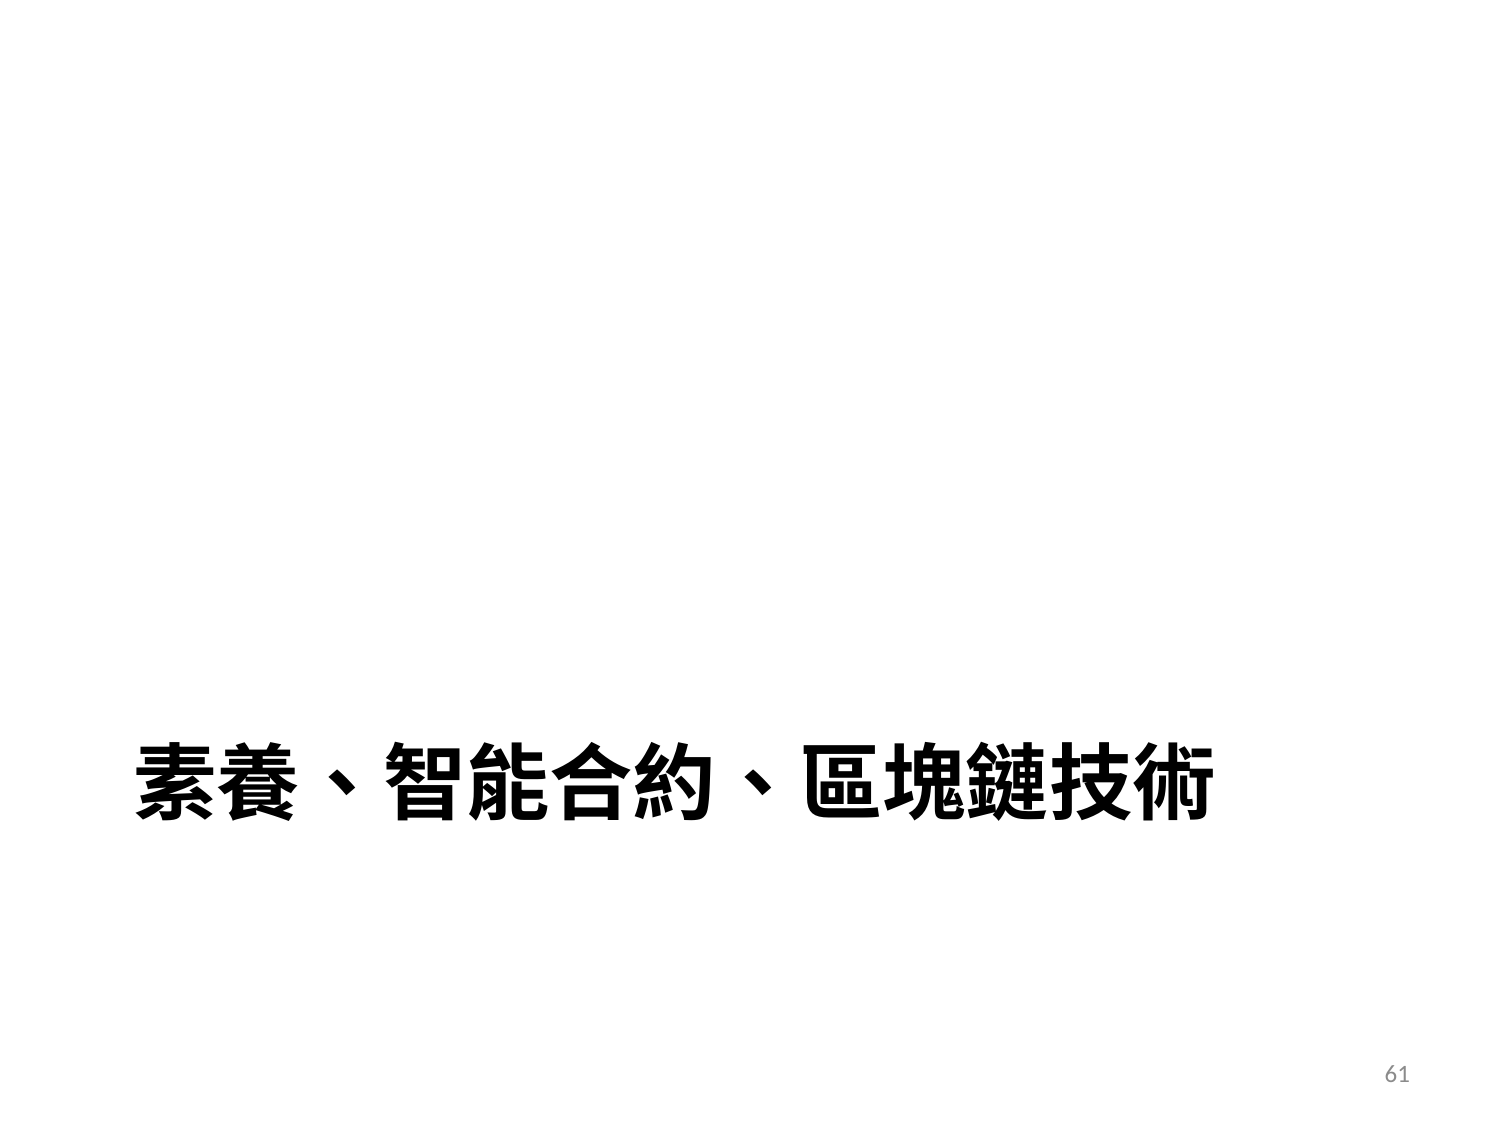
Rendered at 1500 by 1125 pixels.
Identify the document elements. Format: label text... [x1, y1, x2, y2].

title 素養、智能合約、區塊鏈技術 [118, 722, 1394, 947]
slide_number 61 [1074, 1042, 1425, 1103]
